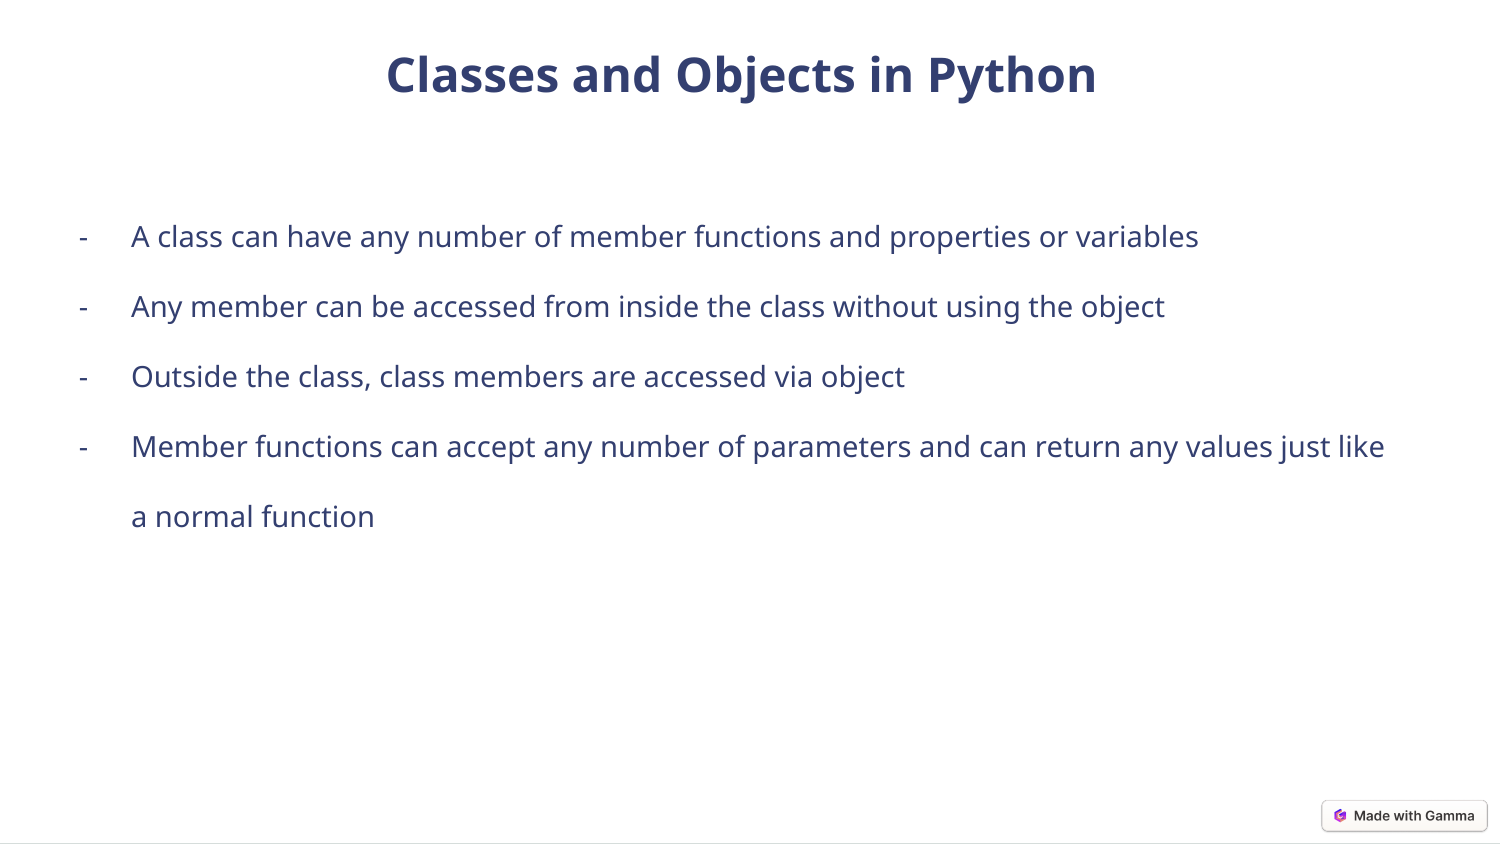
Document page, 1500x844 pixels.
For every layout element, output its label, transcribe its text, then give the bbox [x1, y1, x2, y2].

text_box Classes and Objects in Python [250, 30, 1234, 110]
text_box A class can have any number of member functions and properties or variables Any member can be accessed from inside the class without using the object Outside the class, class members are accessed via object Member functions can accept any number of parameters and can return any values just like a normal function [56, 183, 1400, 779]
picture [1316, 794, 1493, 837]
